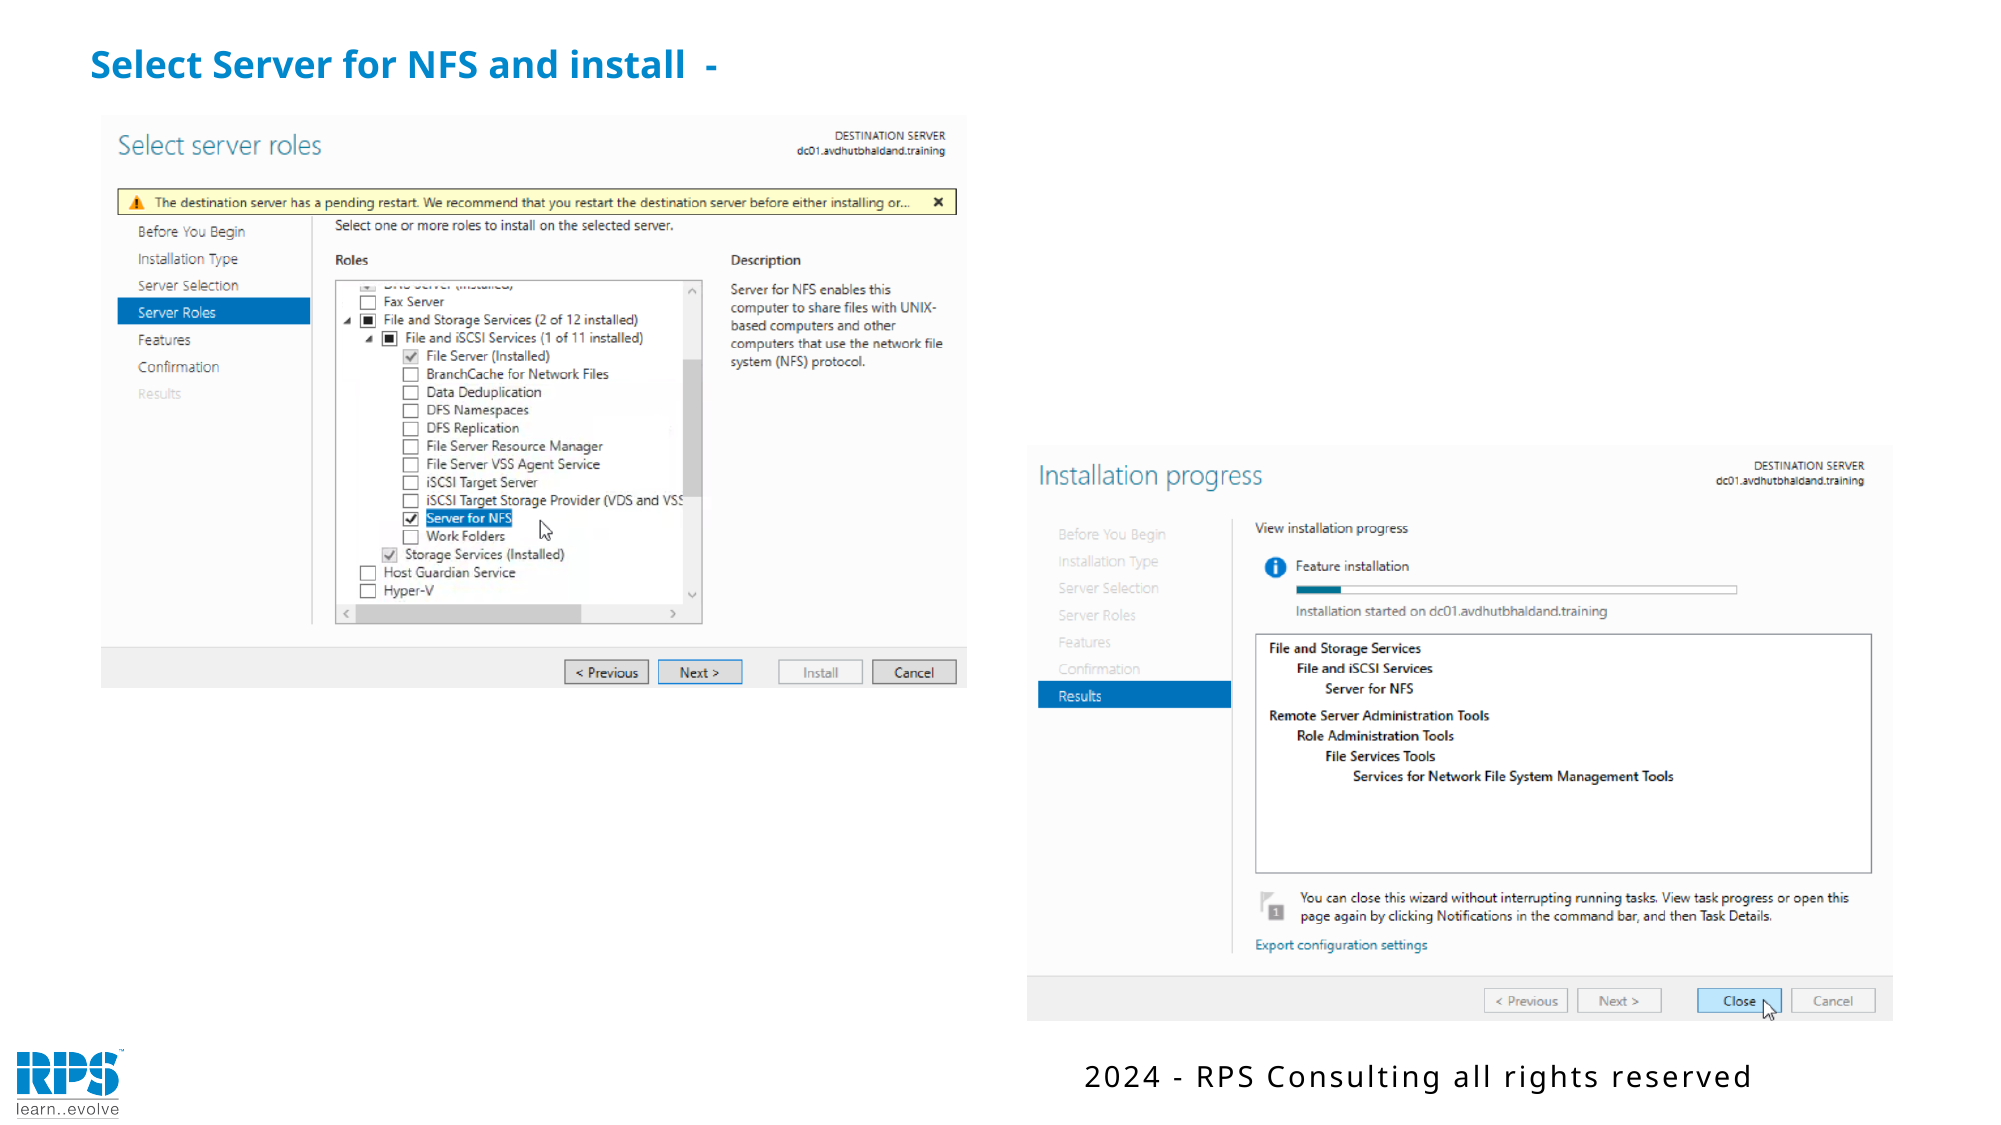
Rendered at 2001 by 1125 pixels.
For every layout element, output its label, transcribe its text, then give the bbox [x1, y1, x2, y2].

picture [101, 114, 967, 689]
text_box Select Server for NFS and install - [75, 34, 734, 94]
slide_number [1412, 1042, 1863, 1103]
text_box 2024 - RPS Consulting all rights reserved [725, 1052, 1412, 1094]
picture [17, 1048, 125, 1120]
picture [1027, 444, 1894, 1022]
